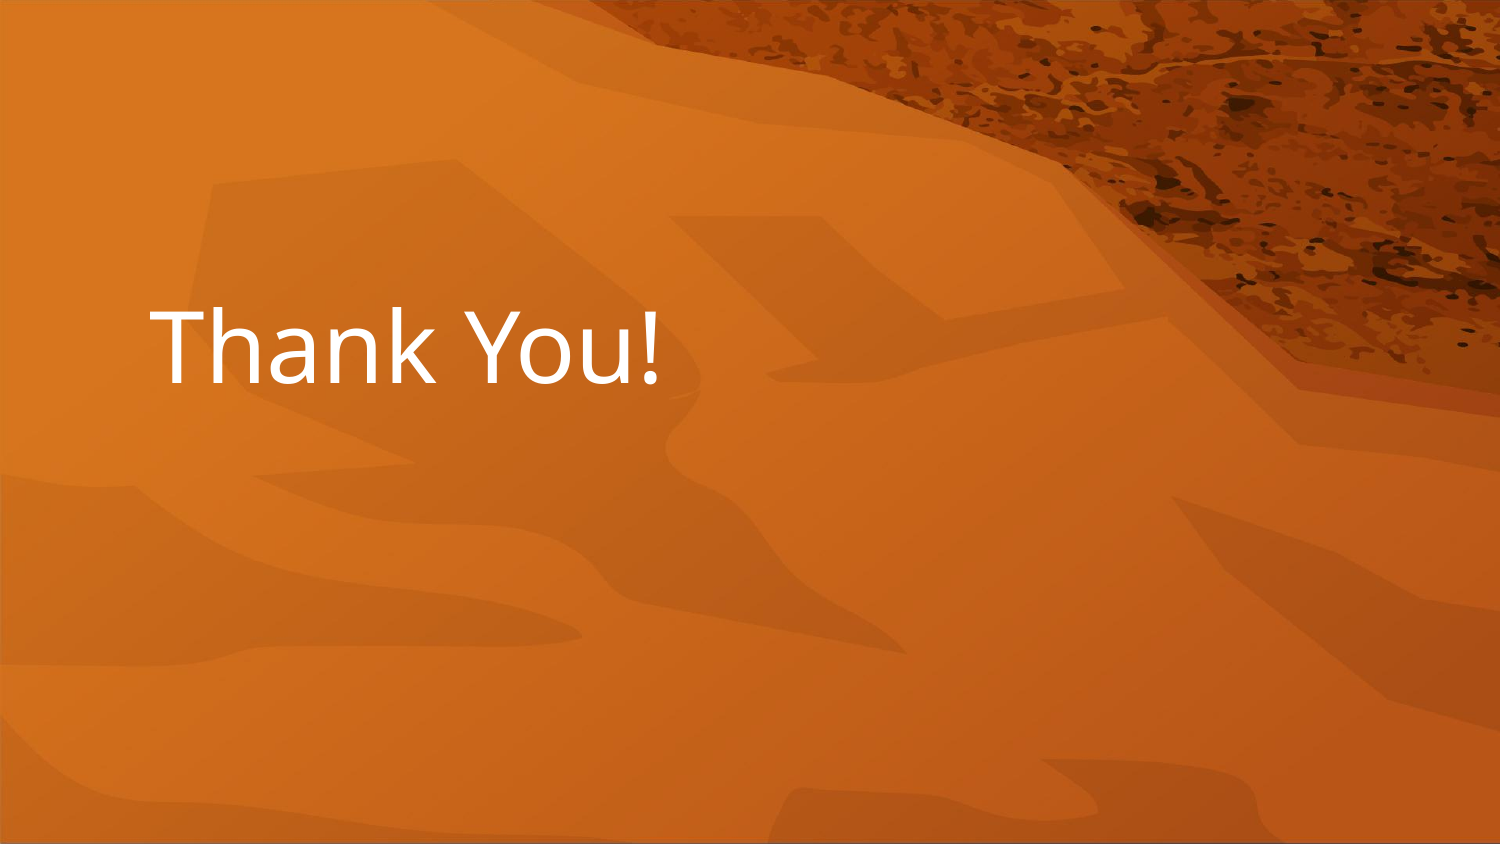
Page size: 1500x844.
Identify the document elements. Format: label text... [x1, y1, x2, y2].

picture [0, 0, 1500, 844]
title Thank You! [134, 165, 978, 523]
